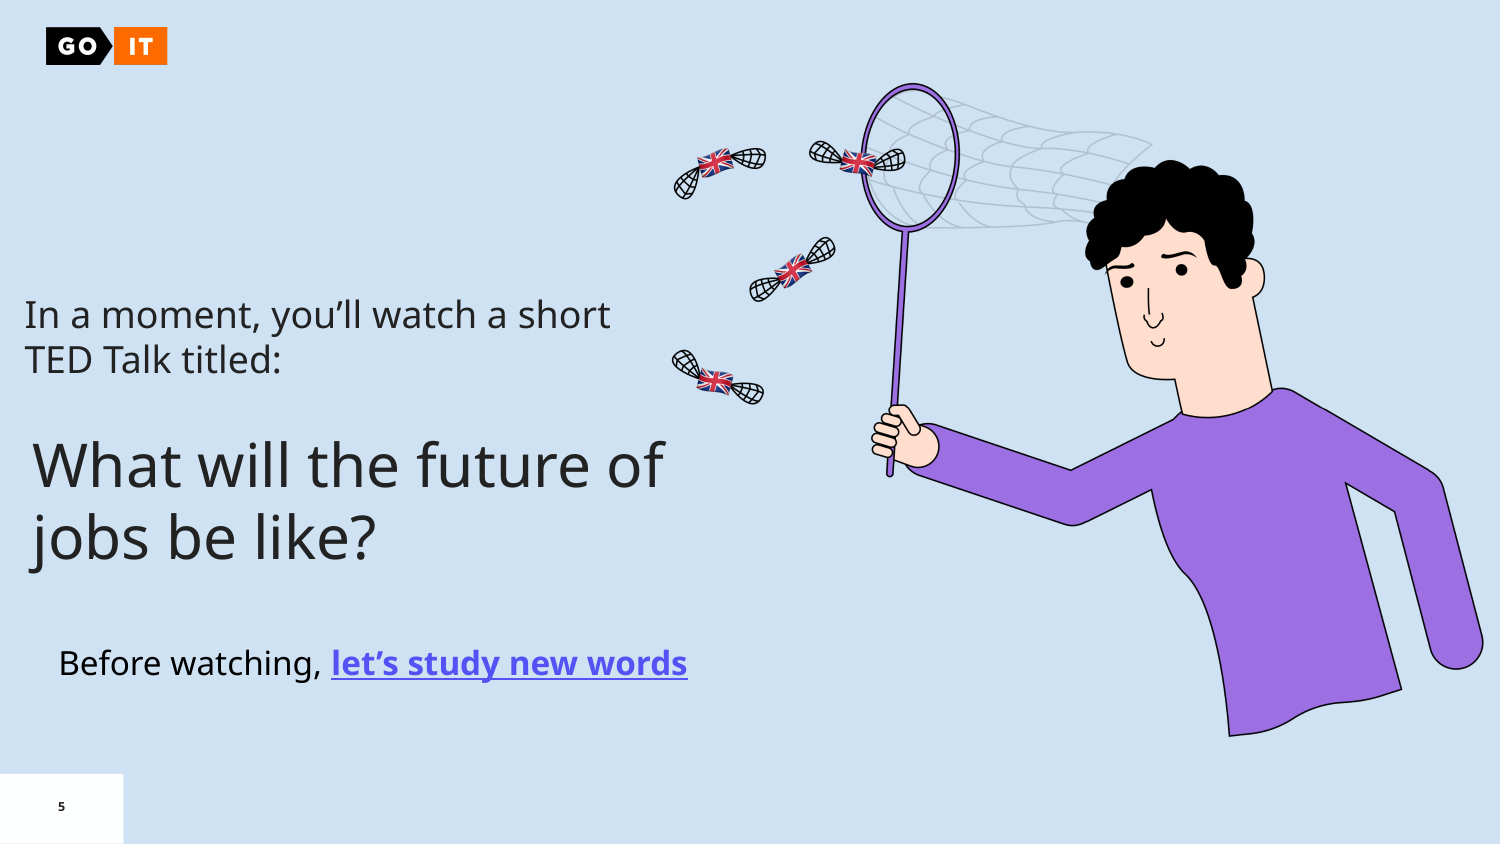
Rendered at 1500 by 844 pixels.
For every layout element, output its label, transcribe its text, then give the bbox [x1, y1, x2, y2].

picture [46, 27, 168, 65]
text_box In a moment, you’ll watch a short TED Talk titled: [9, 276, 555, 397]
text_box What will the future of jobs be like? [17, 411, 555, 587]
text_box Before watching, let’s study new words [43, 627, 555, 703]
picture [560, 0, 1500, 836]
